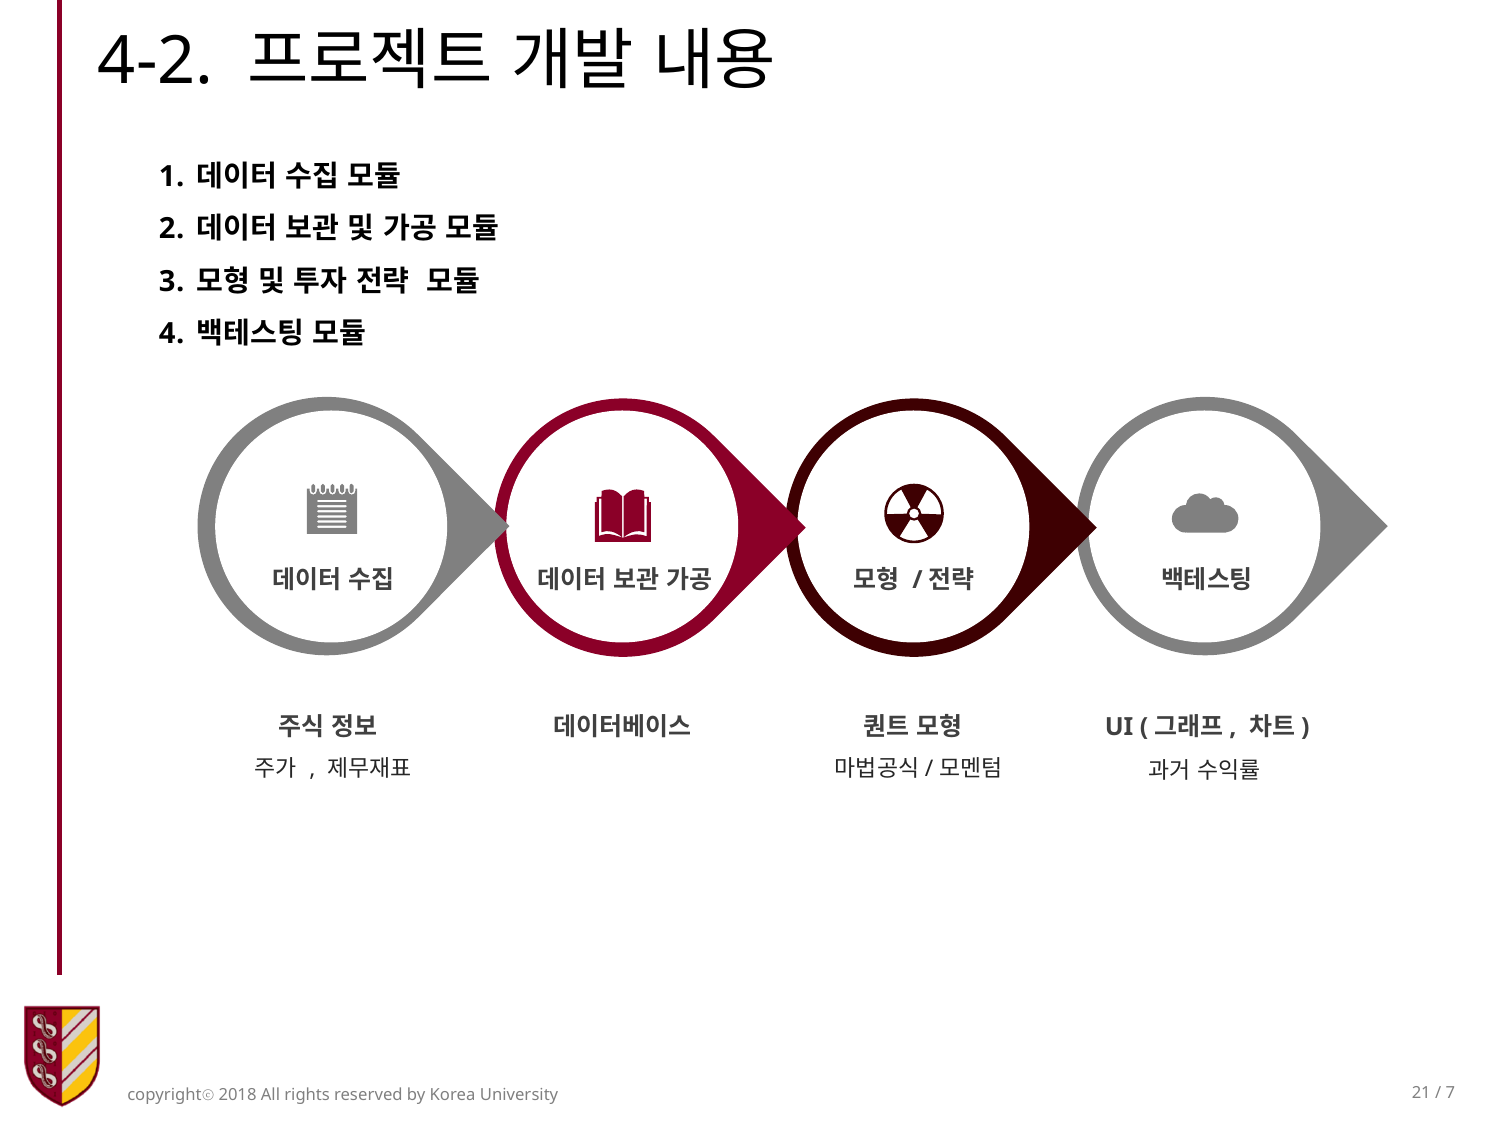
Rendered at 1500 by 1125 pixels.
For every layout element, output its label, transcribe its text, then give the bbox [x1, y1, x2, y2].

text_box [197, 396, 1335, 790]
picture [15, 984, 113, 1119]
list 데이터 수집 모듈 데이터 보관 및 가공 모듈 모형 및 투자 전략 모듈 백테스팅 모듈 [143, 153, 1250, 359]
list 4-2. 프로젝트 개발 내용 [82, 18, 1169, 103]
